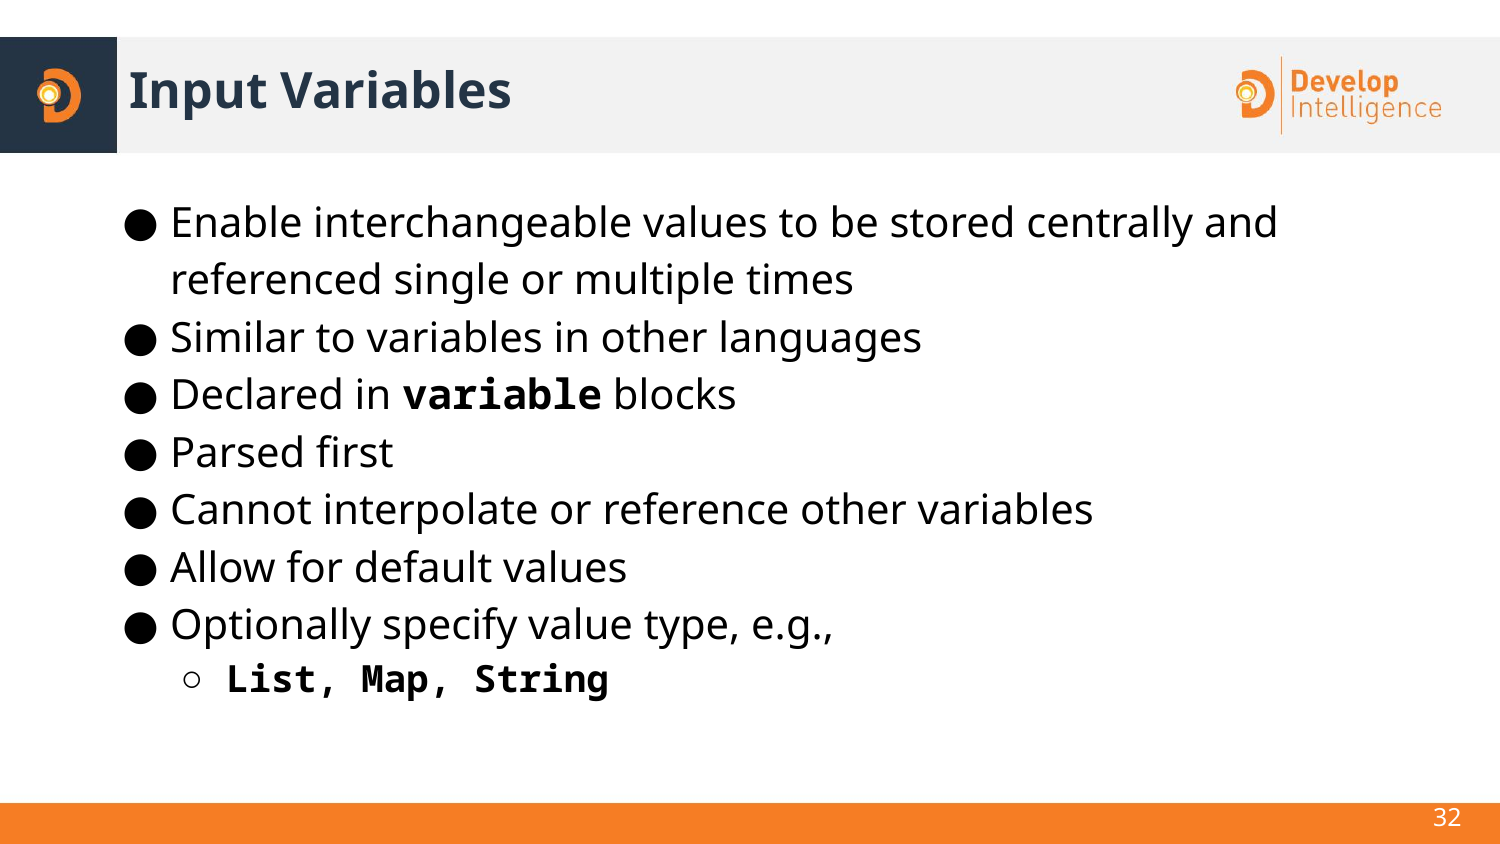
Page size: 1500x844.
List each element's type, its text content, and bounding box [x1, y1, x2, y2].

title Input Variables [118, 36, 1500, 148]
list Enable interchangeable values to be stored centrally and referenced single or multiple times Similar to variables in other languages Declared in variable blocks Parsed first Cannot interpolate or reference other variables Allow for default values Optionally specify value type, e.g., List, Map, String [102, 182, 1397, 759]
slide_number 32 [1396, 800, 1499, 838]
picture [0, 0, 1500, 844]
